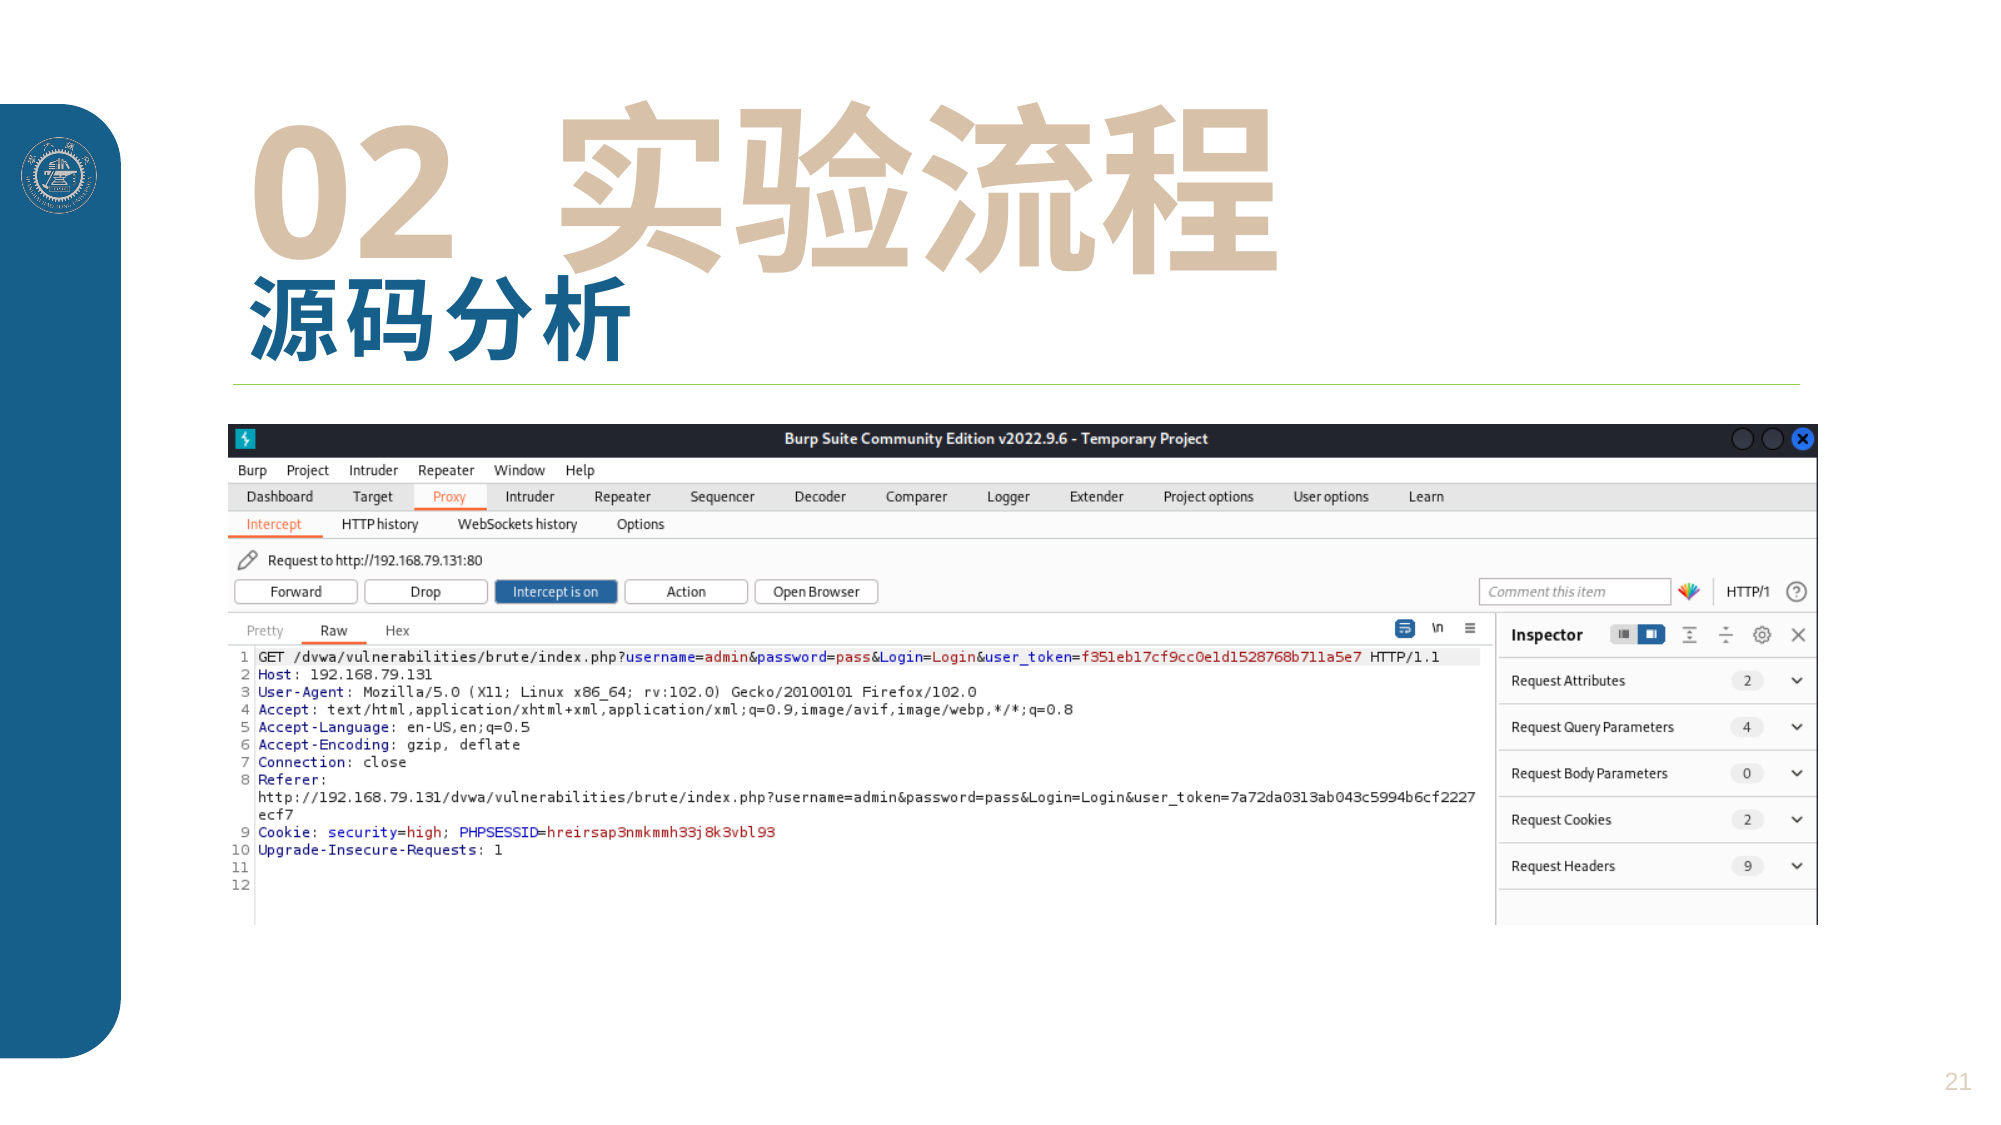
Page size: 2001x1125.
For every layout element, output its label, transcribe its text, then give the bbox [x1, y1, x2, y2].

text_box 02 实验流程 [193, 67, 1338, 260]
picture [228, 424, 1818, 925]
title 源码分析 [232, 259, 1950, 387]
slide_number 21 [1817, 1052, 1988, 1109]
